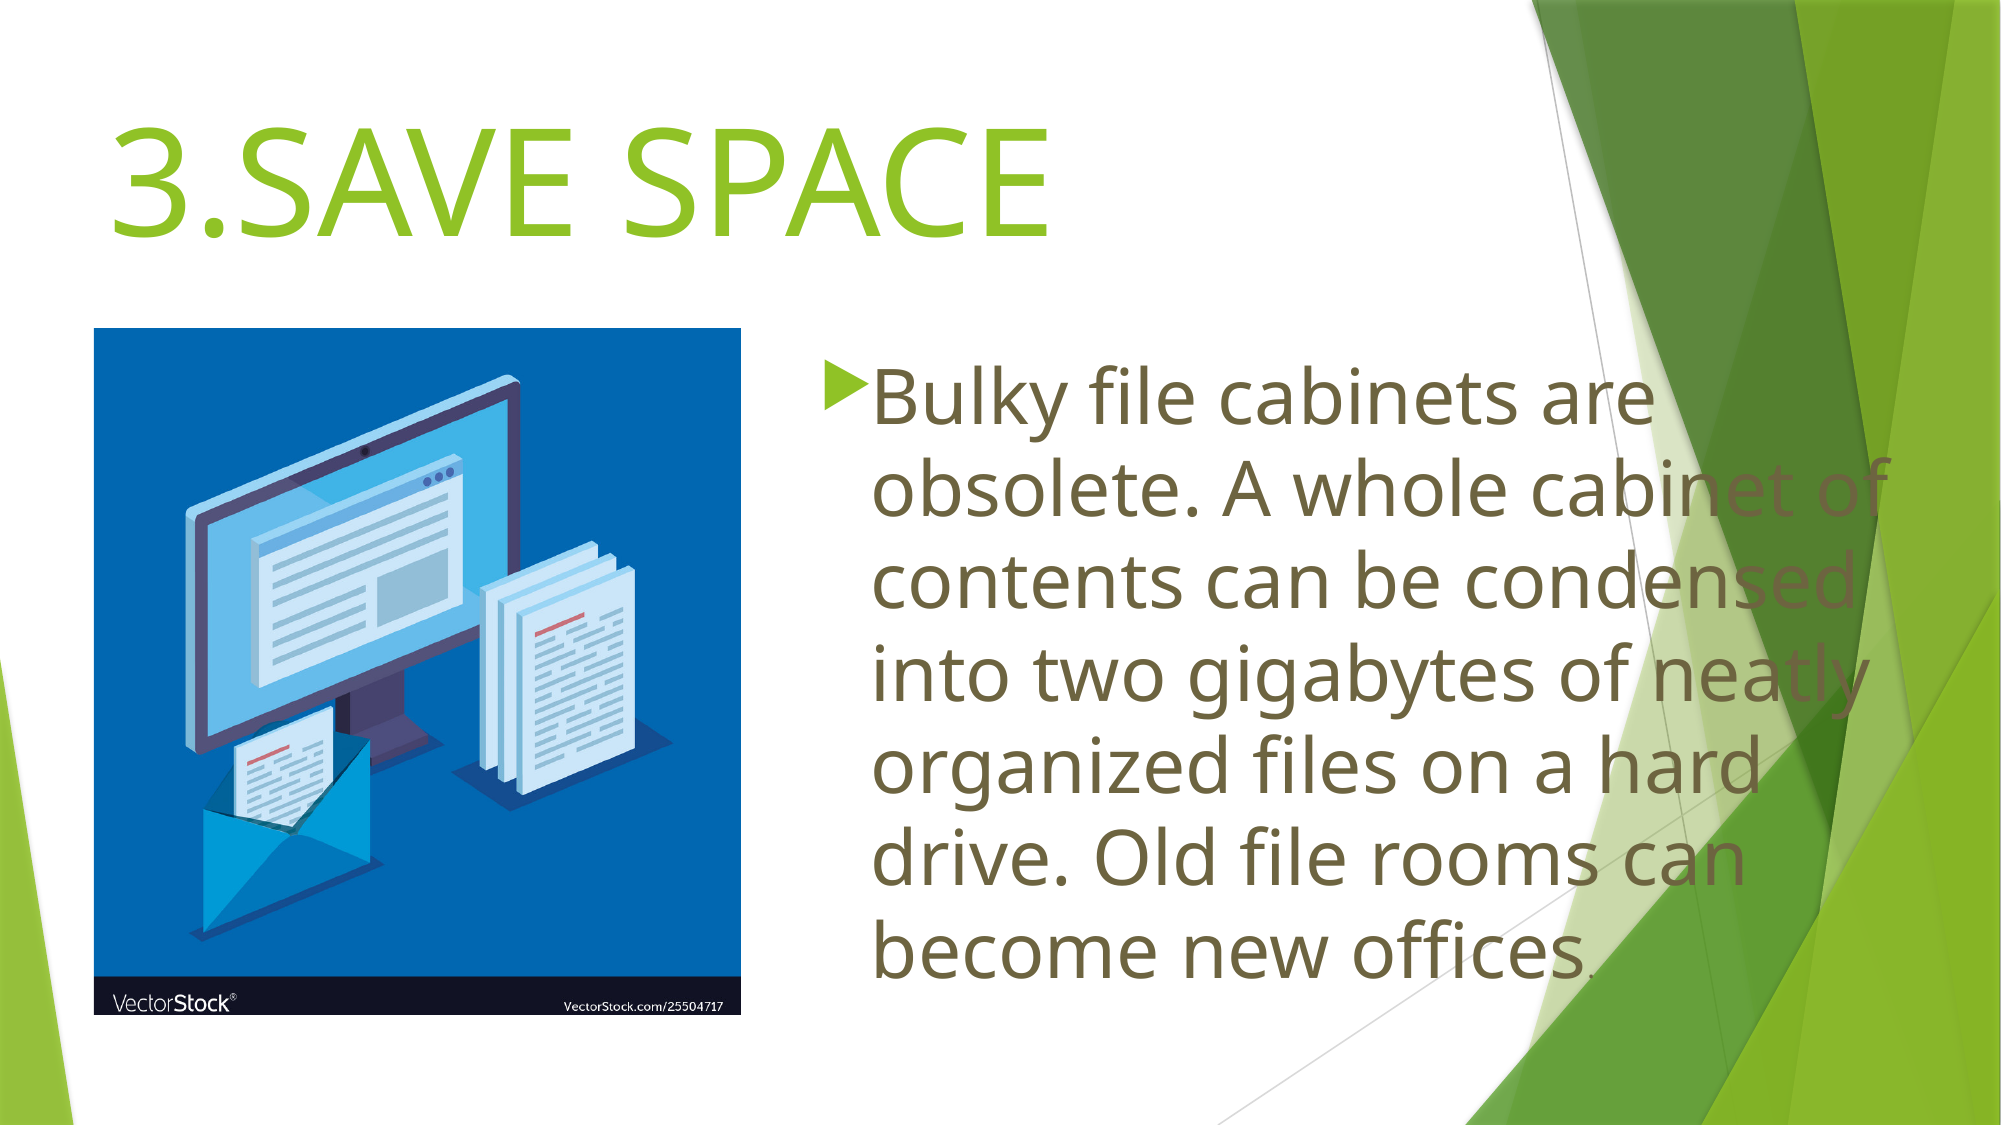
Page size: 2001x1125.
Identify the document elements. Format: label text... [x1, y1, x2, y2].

list Bulky file cabinets are obsolete. A whole cabinet of contents can be condensed into two gigabytes of neatly organized files on a hard drive. Old file rooms can become new offices. [804, 339, 1907, 1015]
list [93, 327, 742, 1016]
title 3.SAVE SPACE [93, 39, 1907, 275]
